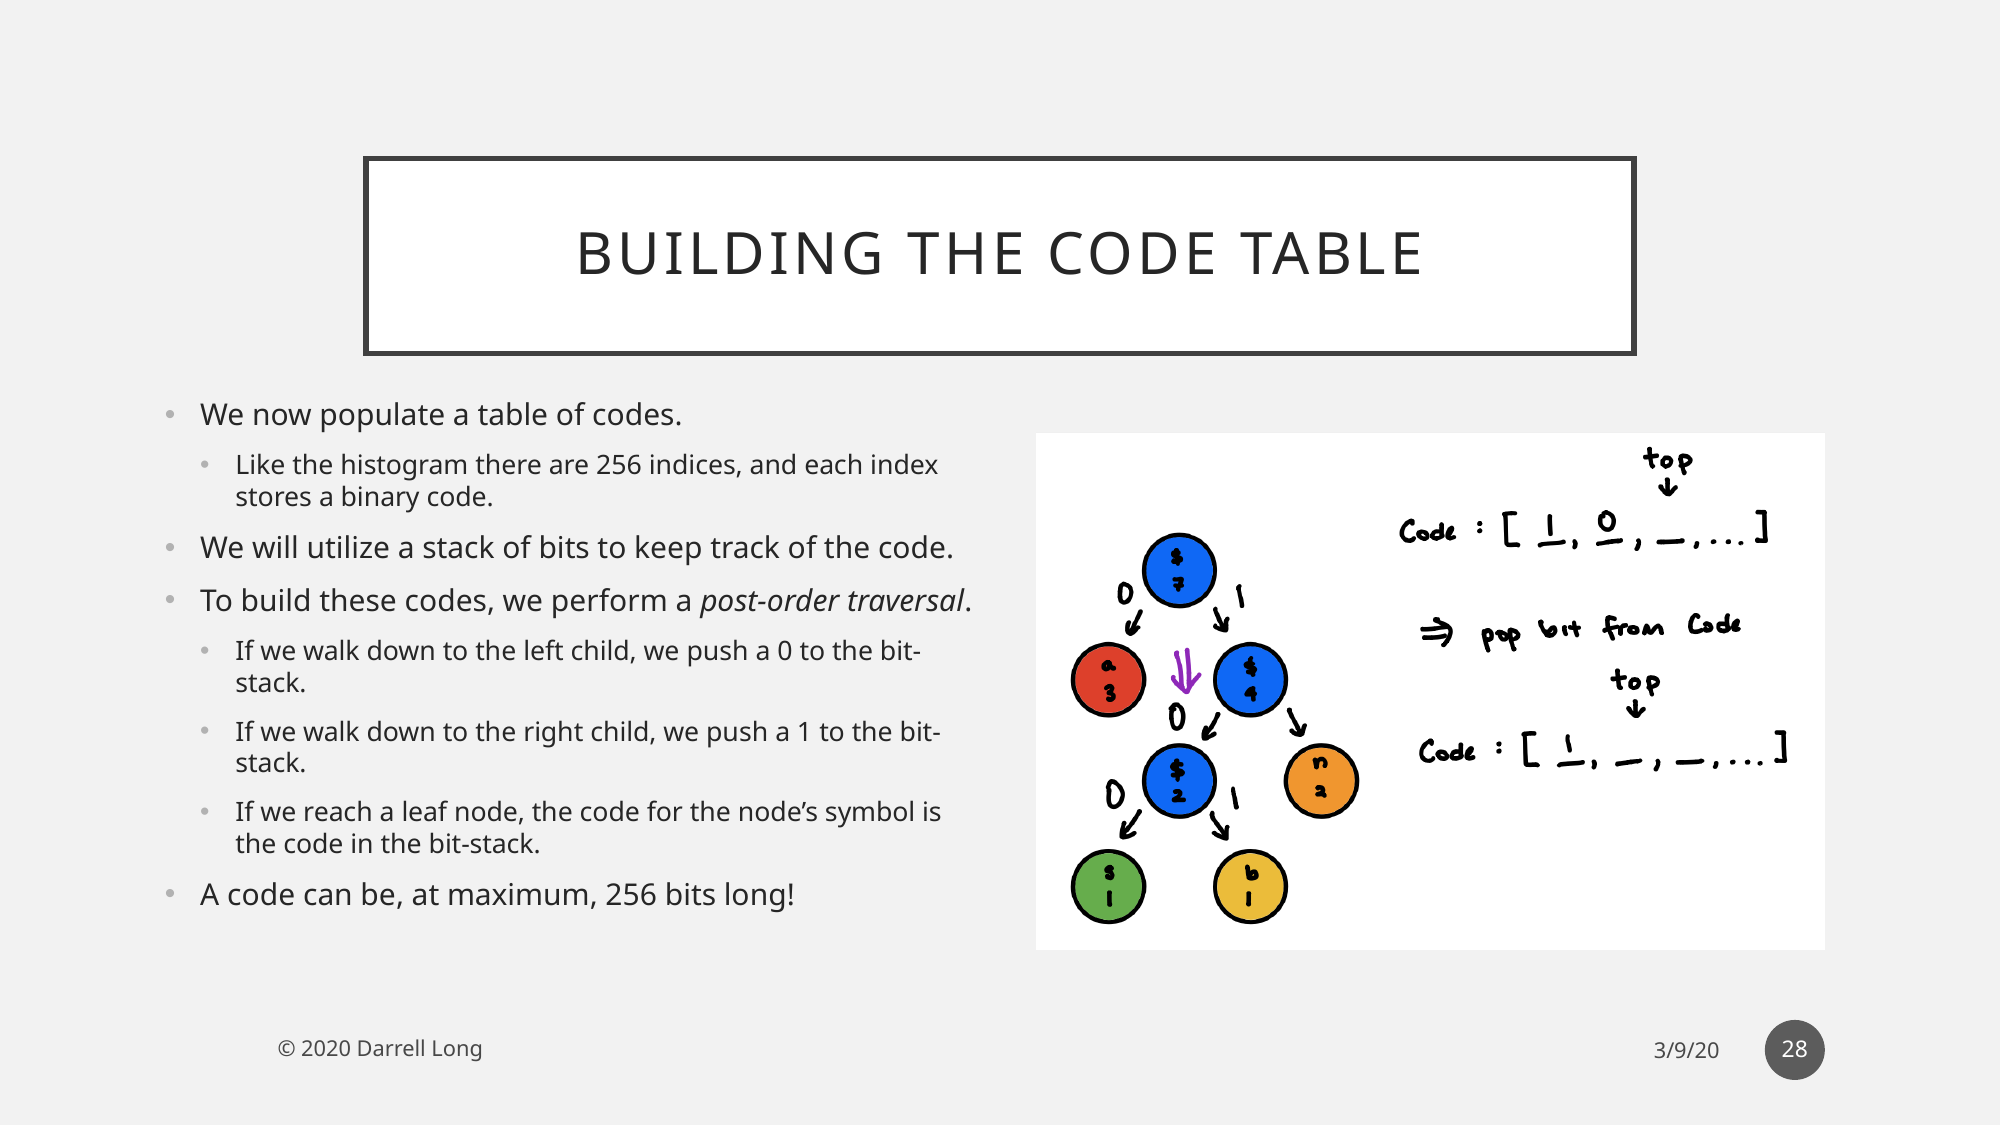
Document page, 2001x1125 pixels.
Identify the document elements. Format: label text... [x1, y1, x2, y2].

title Building the code table [363, 156, 1637, 356]
footer © 2020 Darrell Long [262, 1023, 1231, 1076]
picture [1036, 432, 1825, 950]
list We now populate a table of codes. Like the histogram there are 256 indices, and each index stores a binary code. We will utilize a stack of bits to keep track of the code. To build these codes, we perform a post-order traversal. If we walk down to the left child, we push a 0 to the bit-stack. If we walk down to the right child, we push a 1 to the bit-stack. If we reach a leaf node, the code for the node’s symbol is the code in the bit-stack. A code can be, at maximum, 256 bits long! [149, 388, 1000, 950]
slide_number 28 [1764, 1019, 1825, 1080]
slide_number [1283, 1023, 1735, 1077]
